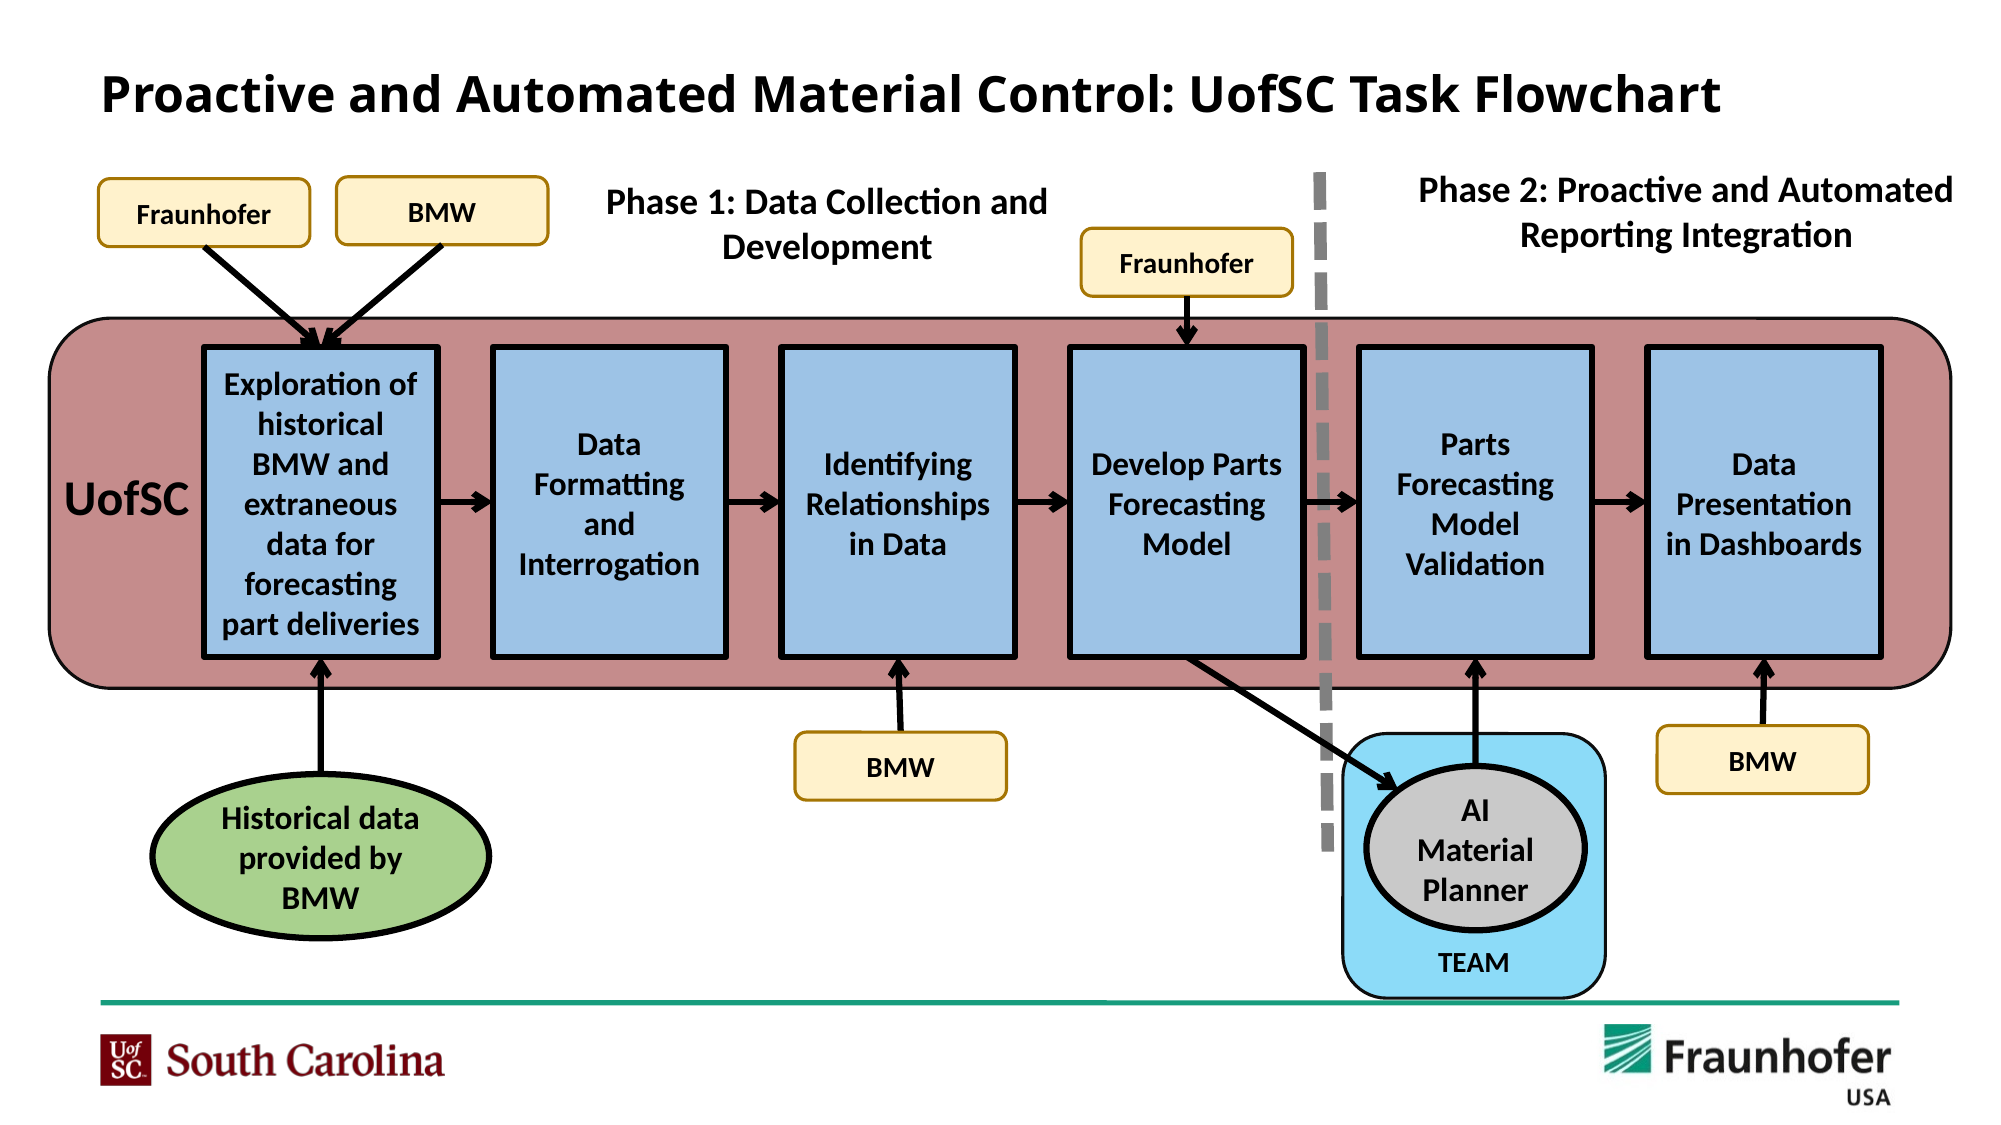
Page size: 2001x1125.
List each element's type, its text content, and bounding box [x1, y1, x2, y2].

text_box Phase 2: Proactive and Automated Reporting Integration [1400, 157, 1973, 263]
picture [100, 1034, 445, 1086]
text_box Historical data provided by BMW [150, 771, 492, 941]
text_box Exploration of historical BMW and extraneous data for forecasting part deliveries [202, 354, 440, 659]
text_box Fraunhofer [96, 176, 312, 249]
title Proactive and Automated Material Control: UofSC Task Flowchart [100, 62, 1900, 200]
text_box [1186, 656, 1399, 791]
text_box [1319, 799, 1328, 852]
text_box BMW [334, 174, 551, 247]
text_box Identifying Relationships in Data [779, 345, 1017, 659]
text_box BMW [1654, 723, 1871, 796]
text_box Data Formatting and Interrogation [491, 345, 728, 659]
text_box [47, 316, 275, 691]
list [275, 200, 2000, 1033]
text_box AI Material Planner [1364, 763, 1587, 933]
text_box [897, 656, 901, 733]
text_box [203, 246, 317, 348]
text_box Develop Parts Forecasting Model [1068, 345, 1306, 659]
text_box Data Presentation in Dashboards [1645, 345, 1883, 659]
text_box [1319, 171, 1328, 501]
text_box Parts Forecasting Model Validation [1357, 345, 1594, 659]
text_box Fraunhofer [1079, 226, 1295, 299]
picture [1583, 1033, 1917, 1113]
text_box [1319, 511, 1328, 655]
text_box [320, 244, 443, 348]
text_box Phase 1: Data Collection and Development [573, 169, 1082, 275]
text_box UofSC [49, 458, 220, 534]
text_box BMW [792, 729, 1009, 803]
